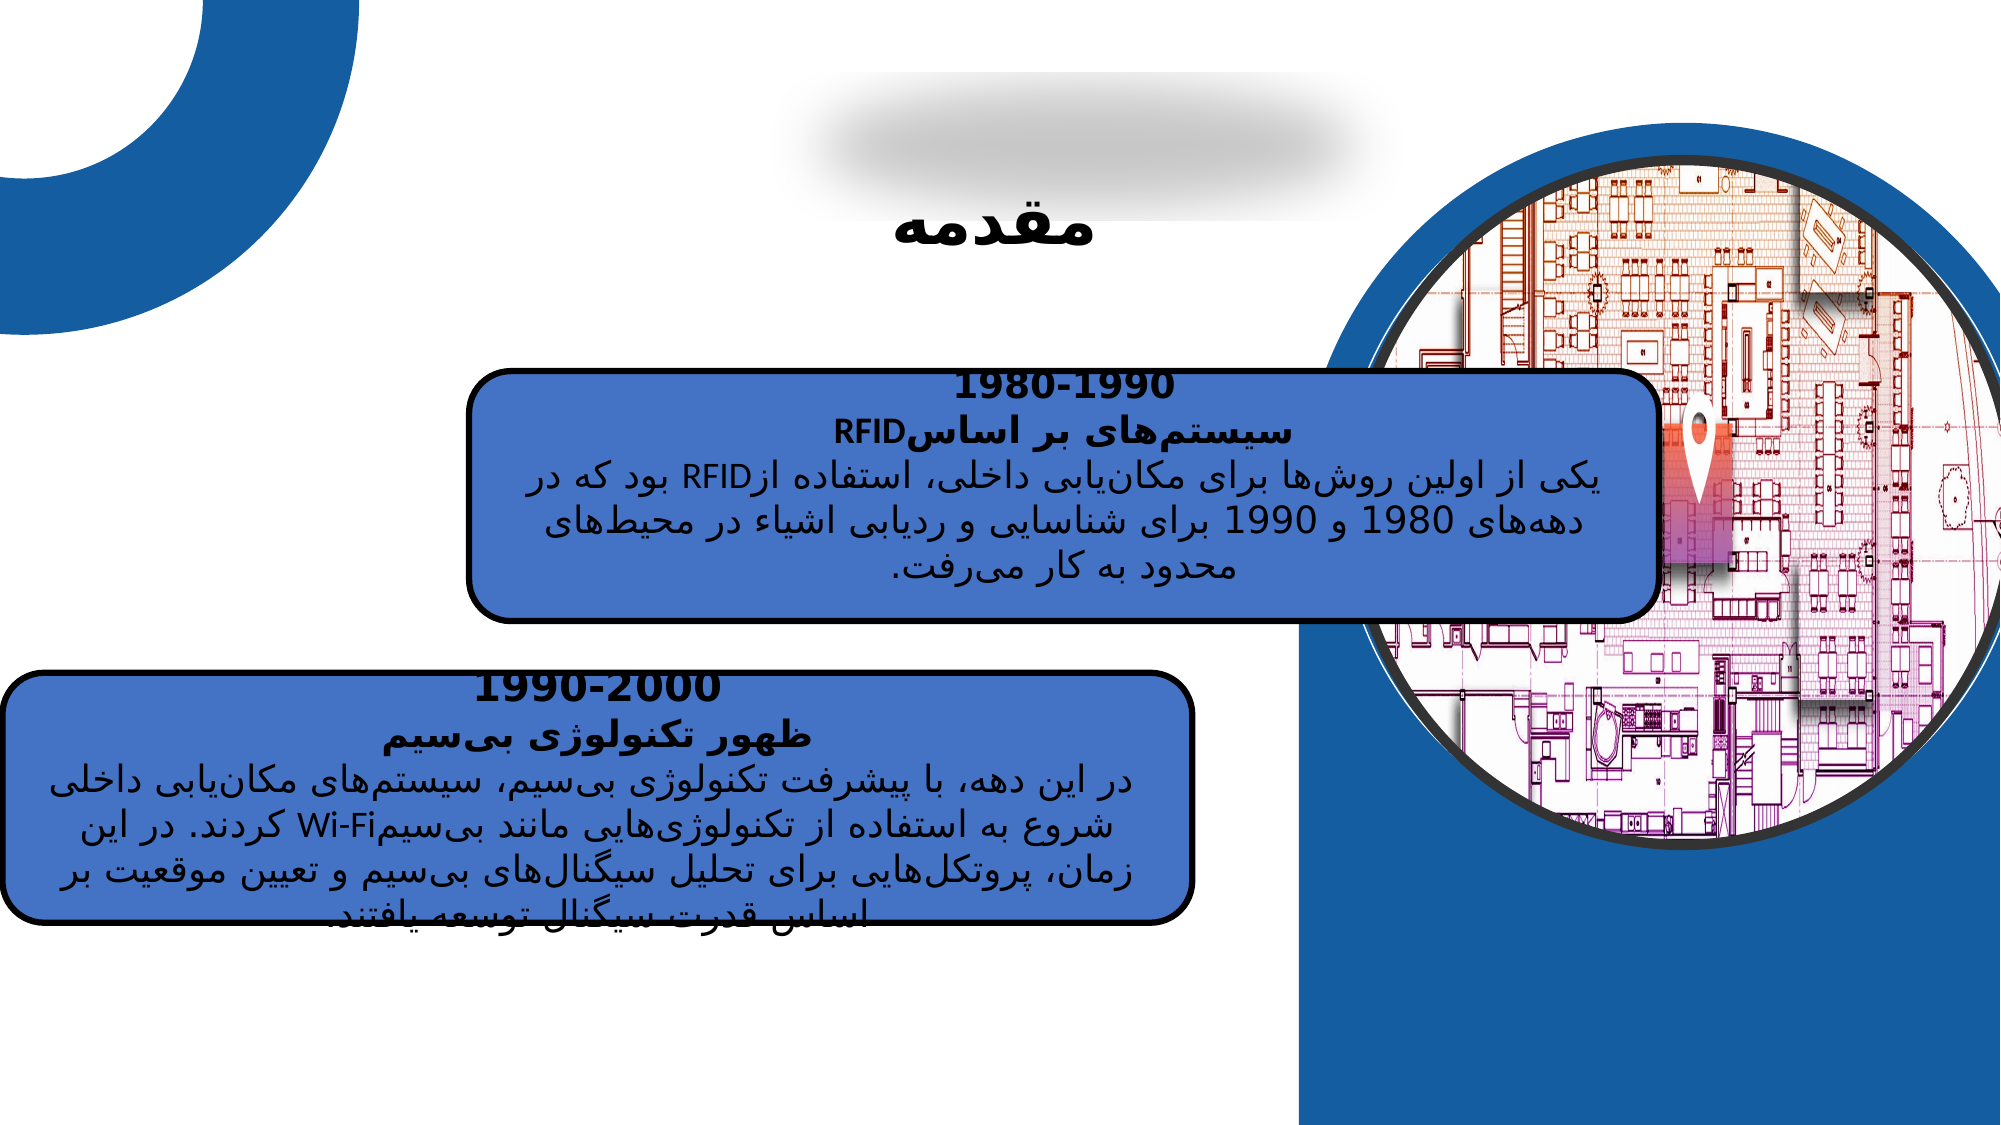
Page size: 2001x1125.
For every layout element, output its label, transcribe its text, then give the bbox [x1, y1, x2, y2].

picture [1351, 160, 2000, 845]
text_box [1339, 159, 2000, 846]
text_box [1298, 122, 2000, 1125]
text_box 1980-1990 سیستم‌های بر اساسRFID یکی از اولین روش‌ها برای مکان‌یابی داخلی، استفاده ازRFID بود که در دهه‌های 1980 و 1990 برای شناسایی و ردیابی اشیاء در محیط‌های محدود به کار می‌رفت. [468, 370, 1298, 623]
text_box 1990-2000 ظهور تکنولوژی بی‌سیم در این دهه، با پیشرفت تکنولوژی بی‌سیم، سیستم‌های مکان‌یابی داخلی شروع به استفاده از تکنولوژی‌هایی مانند بی‌سیمWi-Fi کردند. در این زمان، پروتکل‌هایی برای تحلیل سیگنال‌های بی‌سیم و تعیین موقعیت بر اساس قدرت سیگنال توسعه یافتند. [1, 671, 1194, 924]
text_box مقدمه [844, 204, 1144, 258]
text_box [0, 0, 281, 257]
